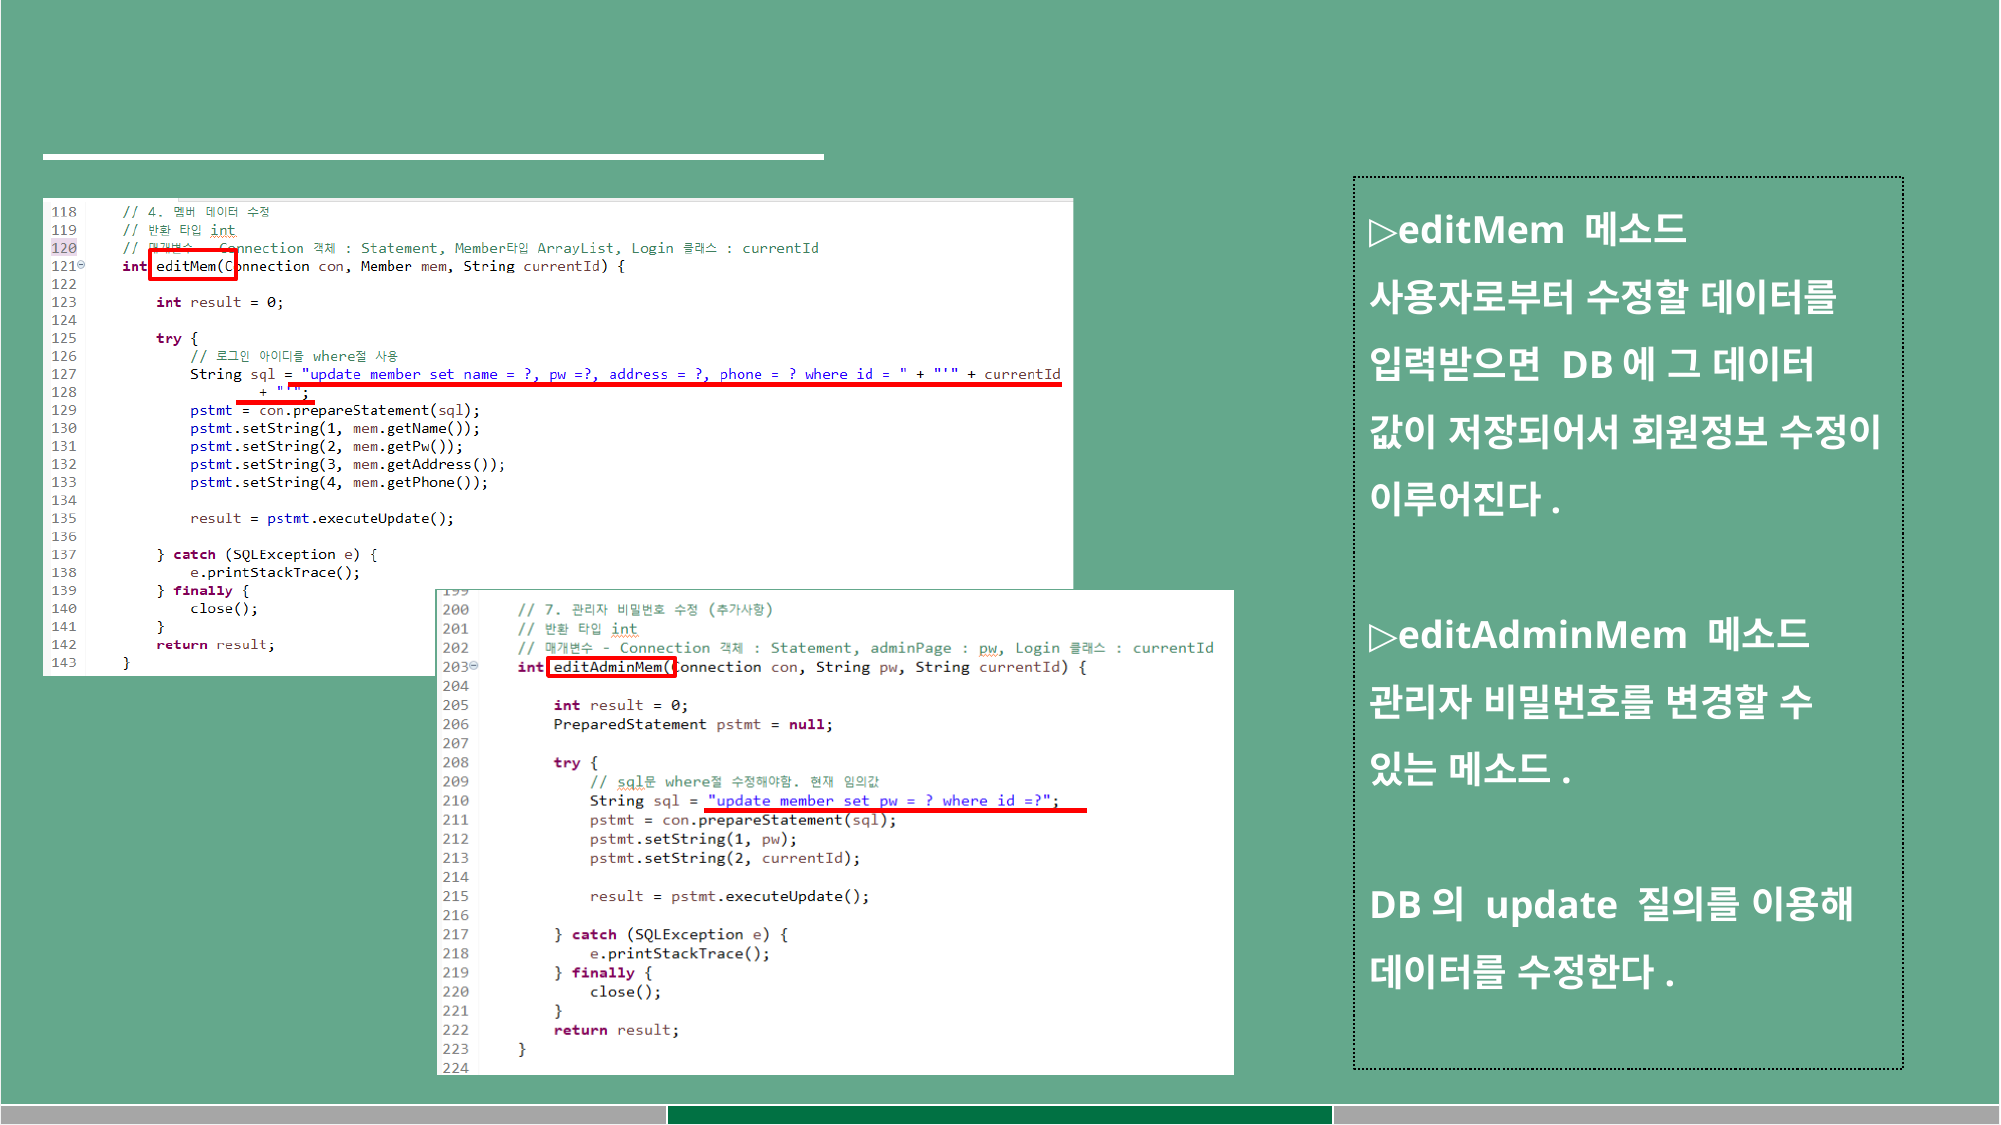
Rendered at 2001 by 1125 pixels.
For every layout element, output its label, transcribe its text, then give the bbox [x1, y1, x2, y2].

text_box [0, 0, 2000, 1125]
text_box CustomerMode : MemberDao [2, 75, 846, 161]
text_box ▷editMem 메소드 사용자로부터 수정할 데이터를 입력받으면 DB에 그 데이터 값이 저장되어서 회원정보 수정이 이루어진다. ▷editAdminMem 메소드 관리자 비밀번호를 변경할 수 있는 메소드. DB의 update 질의를 이용해 데이터를 수정한다. [1354, 176, 1903, 1069]
picture [43, 198, 1235, 1075]
